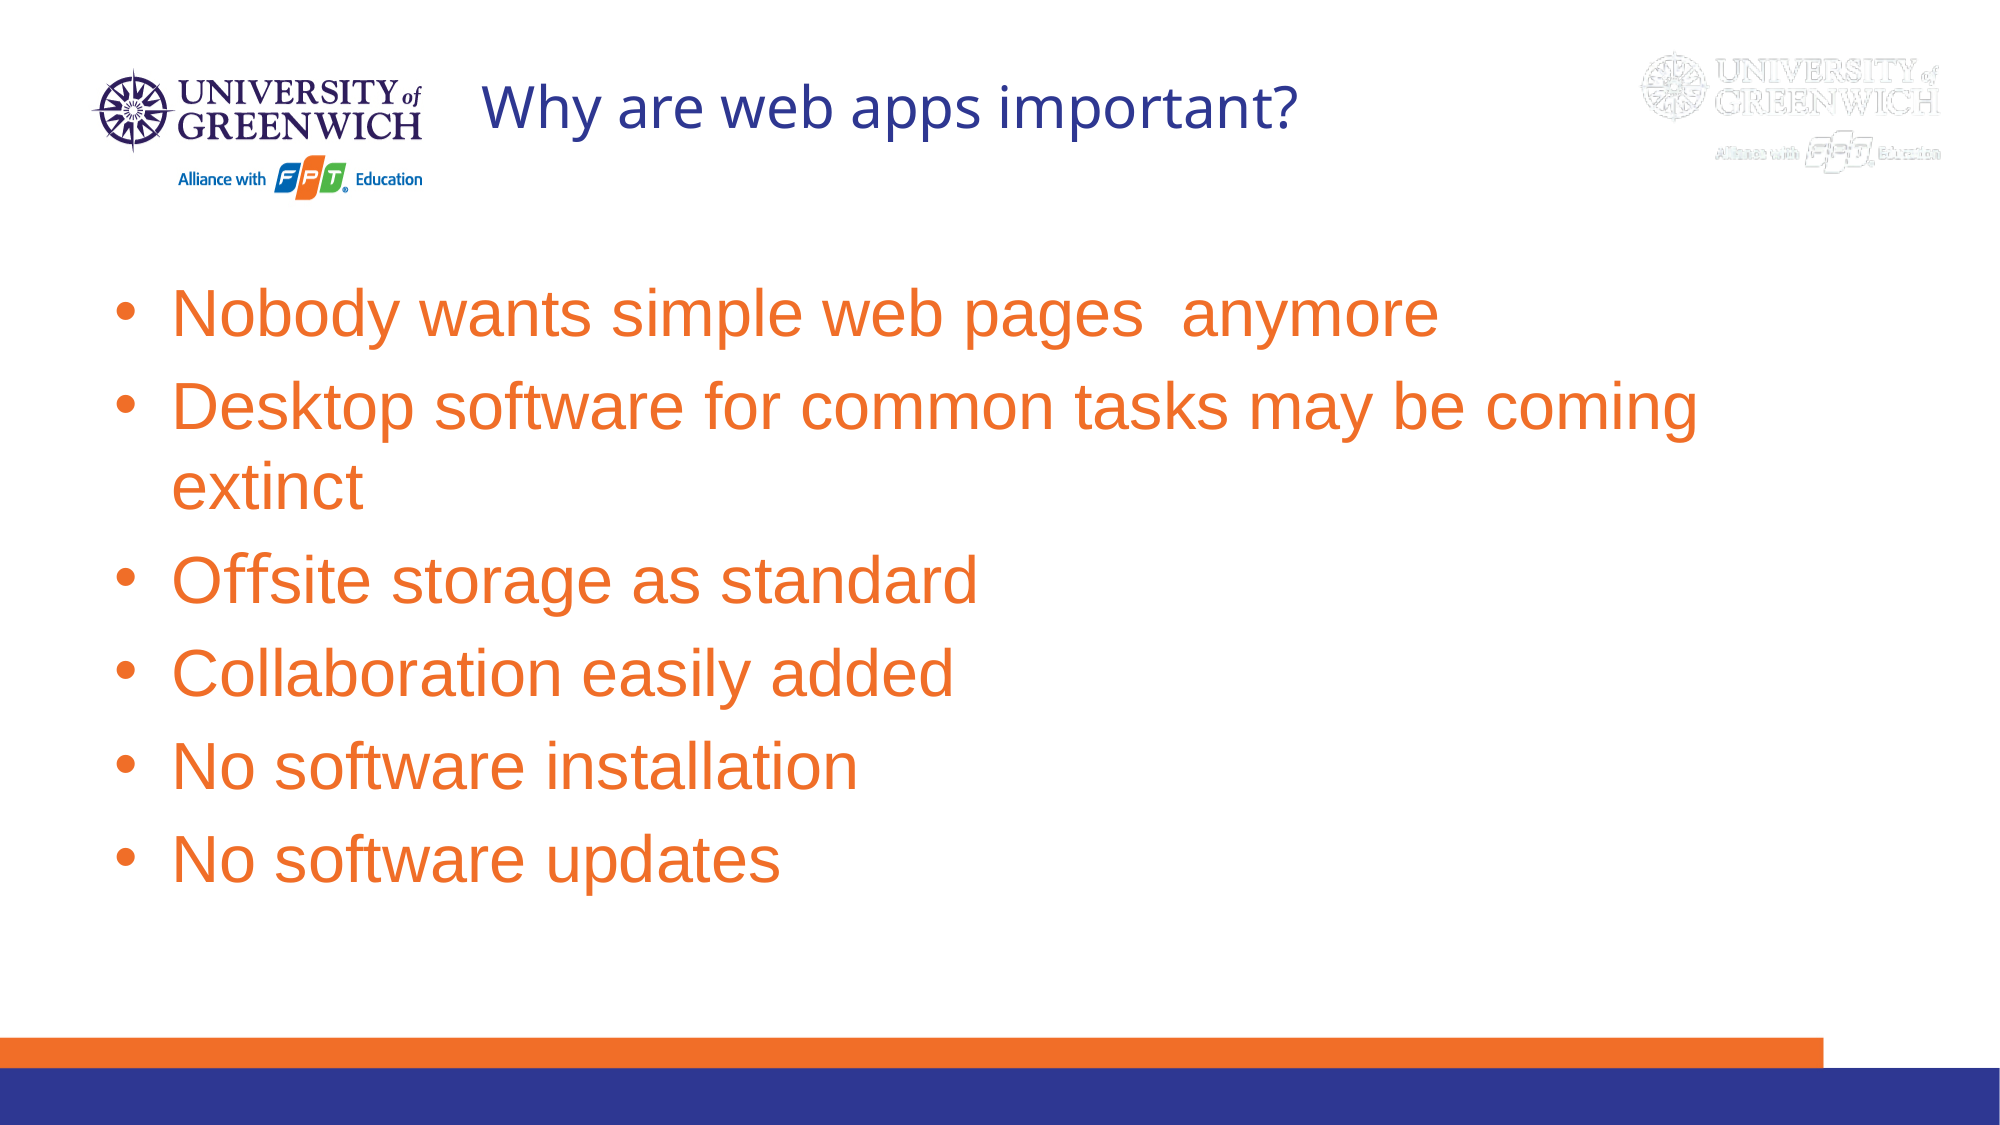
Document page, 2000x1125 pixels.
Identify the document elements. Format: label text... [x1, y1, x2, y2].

list Nobody wants simple web pages anymore Desktop software for common tasks may be coming extinct Oﬀsite storage as standard Collaboration easily added No software installation No software updates [99, 262, 1900, 1005]
picture [0, 0, 2000, 1125]
title Why are web apps important? [464, 22, 1900, 189]
